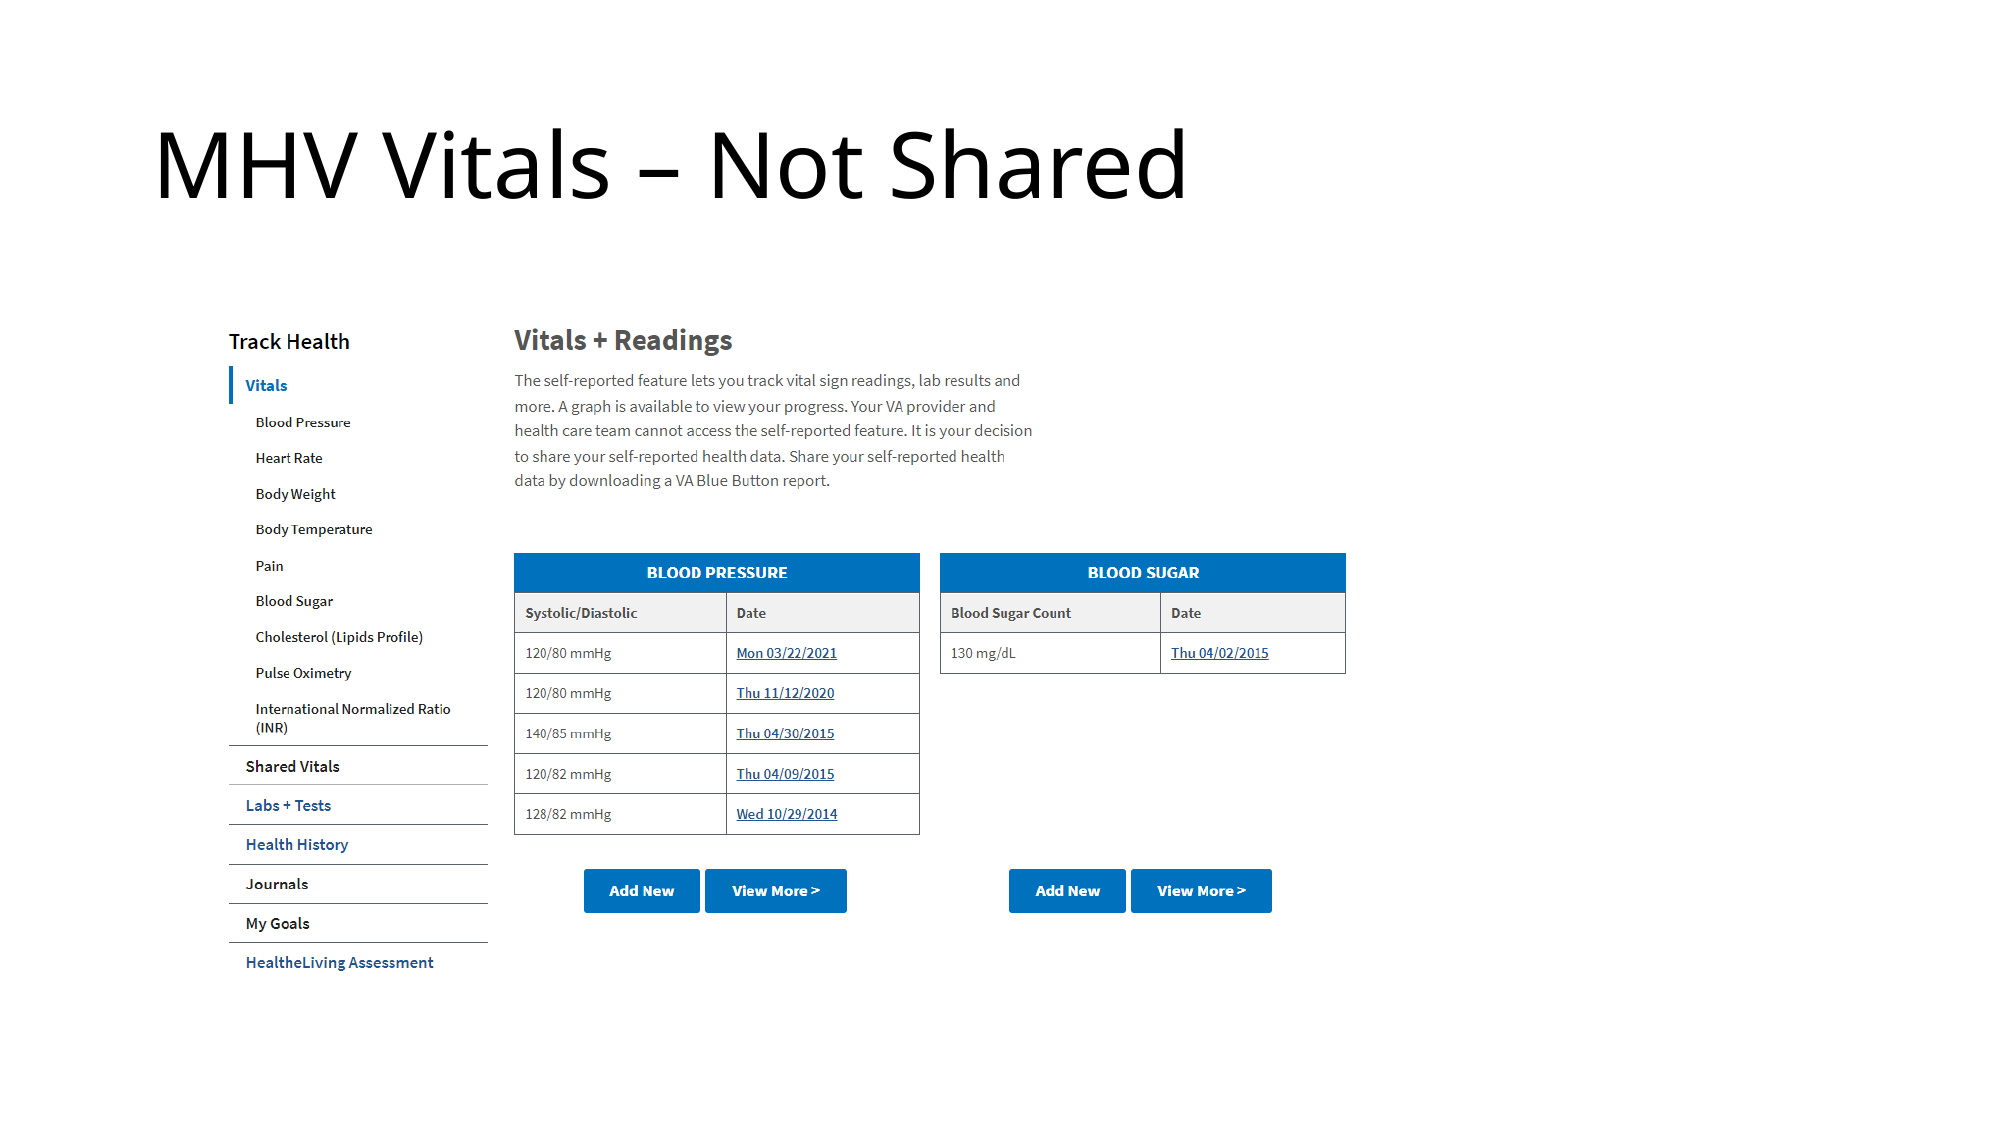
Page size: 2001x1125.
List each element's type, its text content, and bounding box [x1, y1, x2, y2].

picture [186, 318, 1463, 992]
title MHV Vitals – Not Shared [137, 59, 1863, 278]
